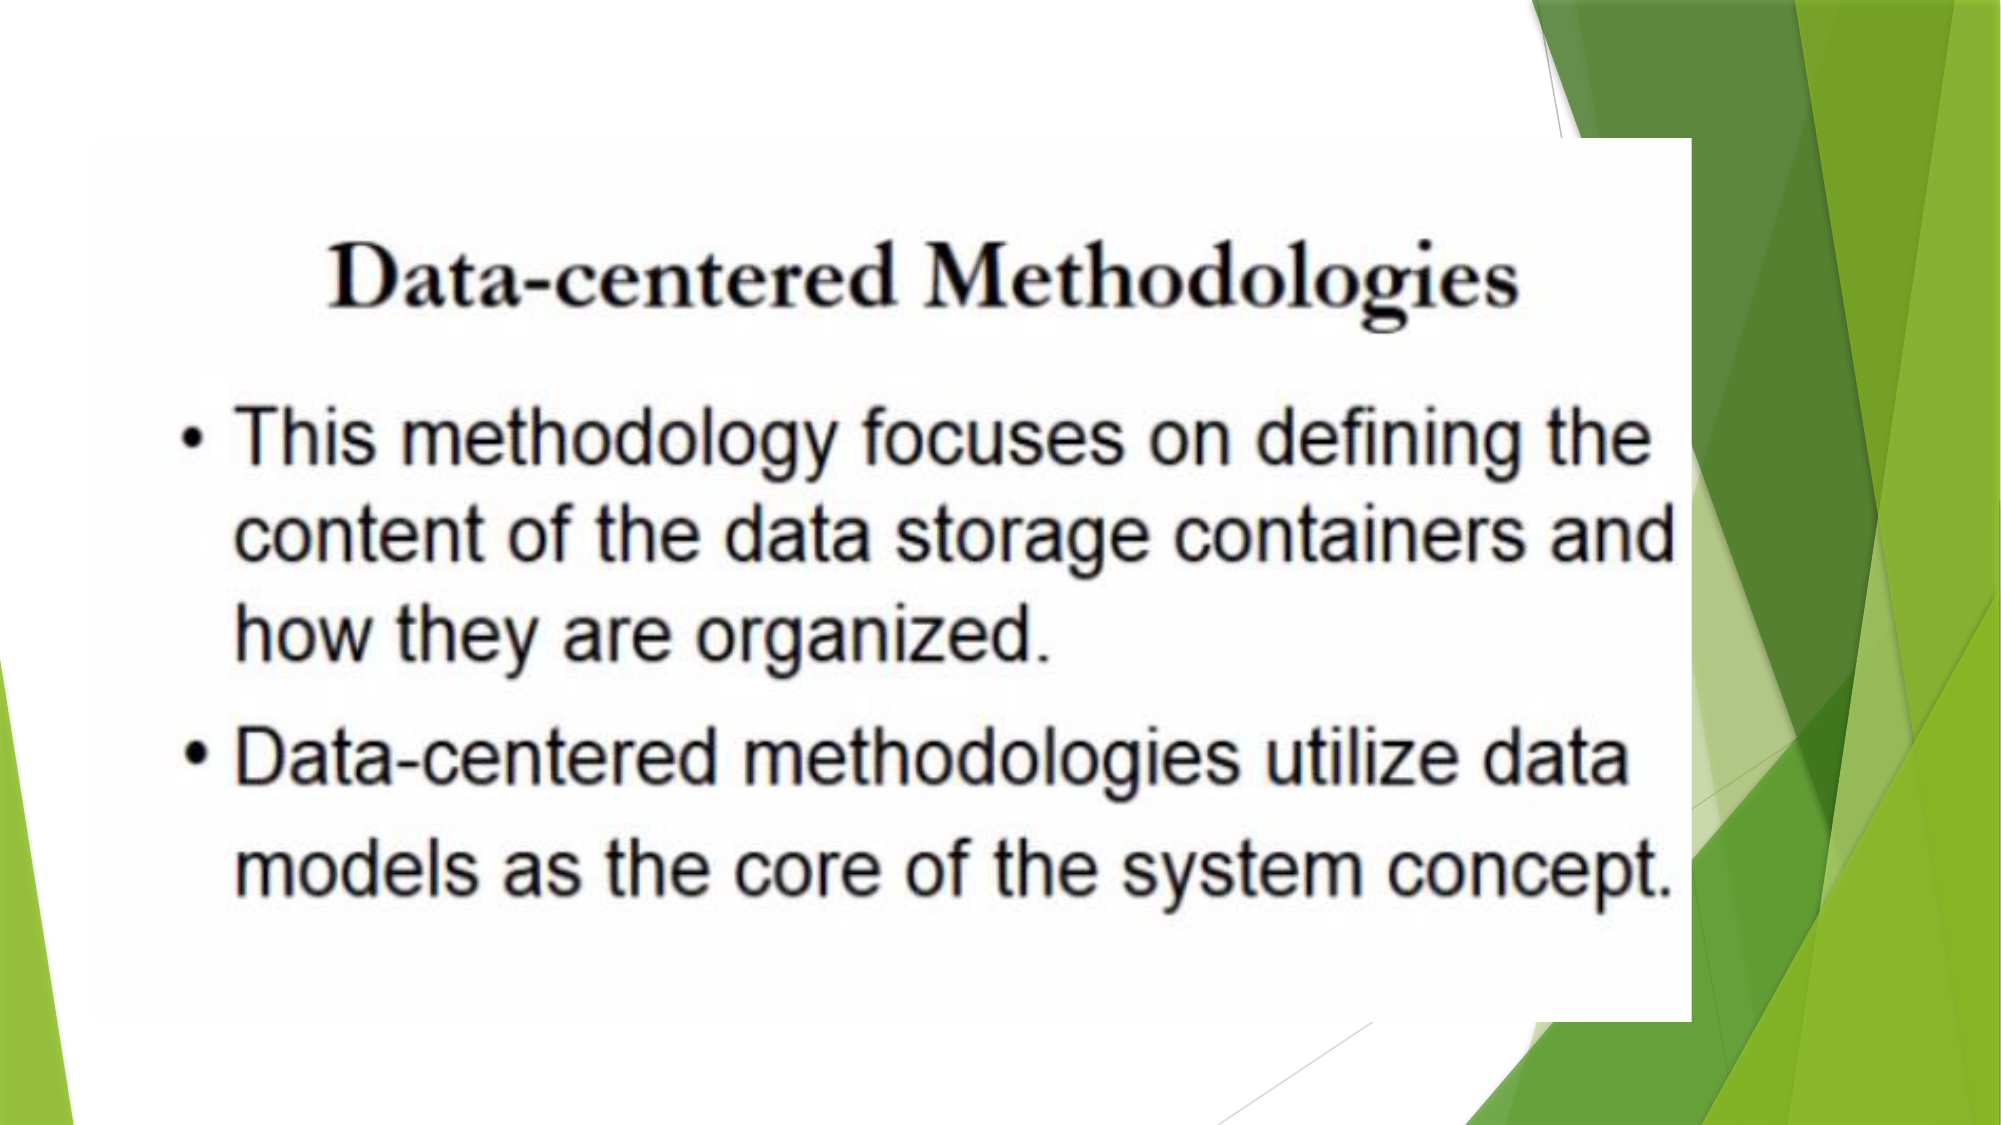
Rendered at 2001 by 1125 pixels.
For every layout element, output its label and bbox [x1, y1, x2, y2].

list [92, 137, 1693, 1023]
